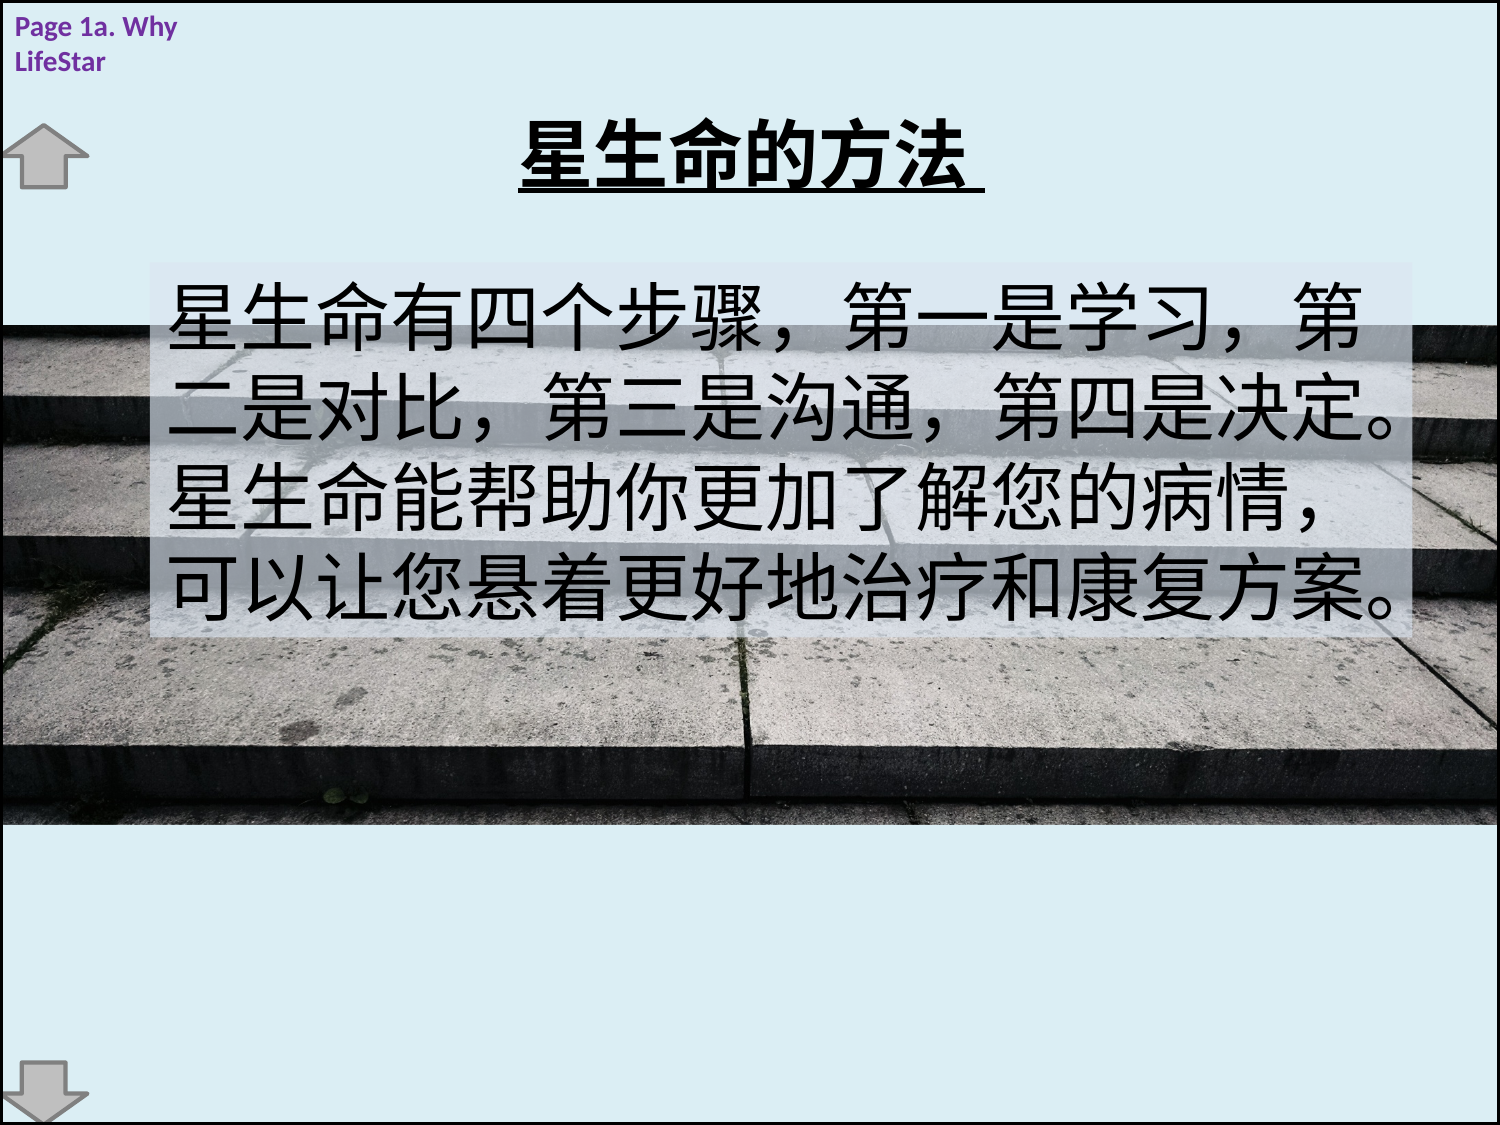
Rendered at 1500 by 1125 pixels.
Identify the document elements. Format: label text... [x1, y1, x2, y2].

picture [0, 224, 1500, 1125]
text_box [0, 0, 1500, 224]
text_box 星生命的方法 [503, 99, 1000, 205]
